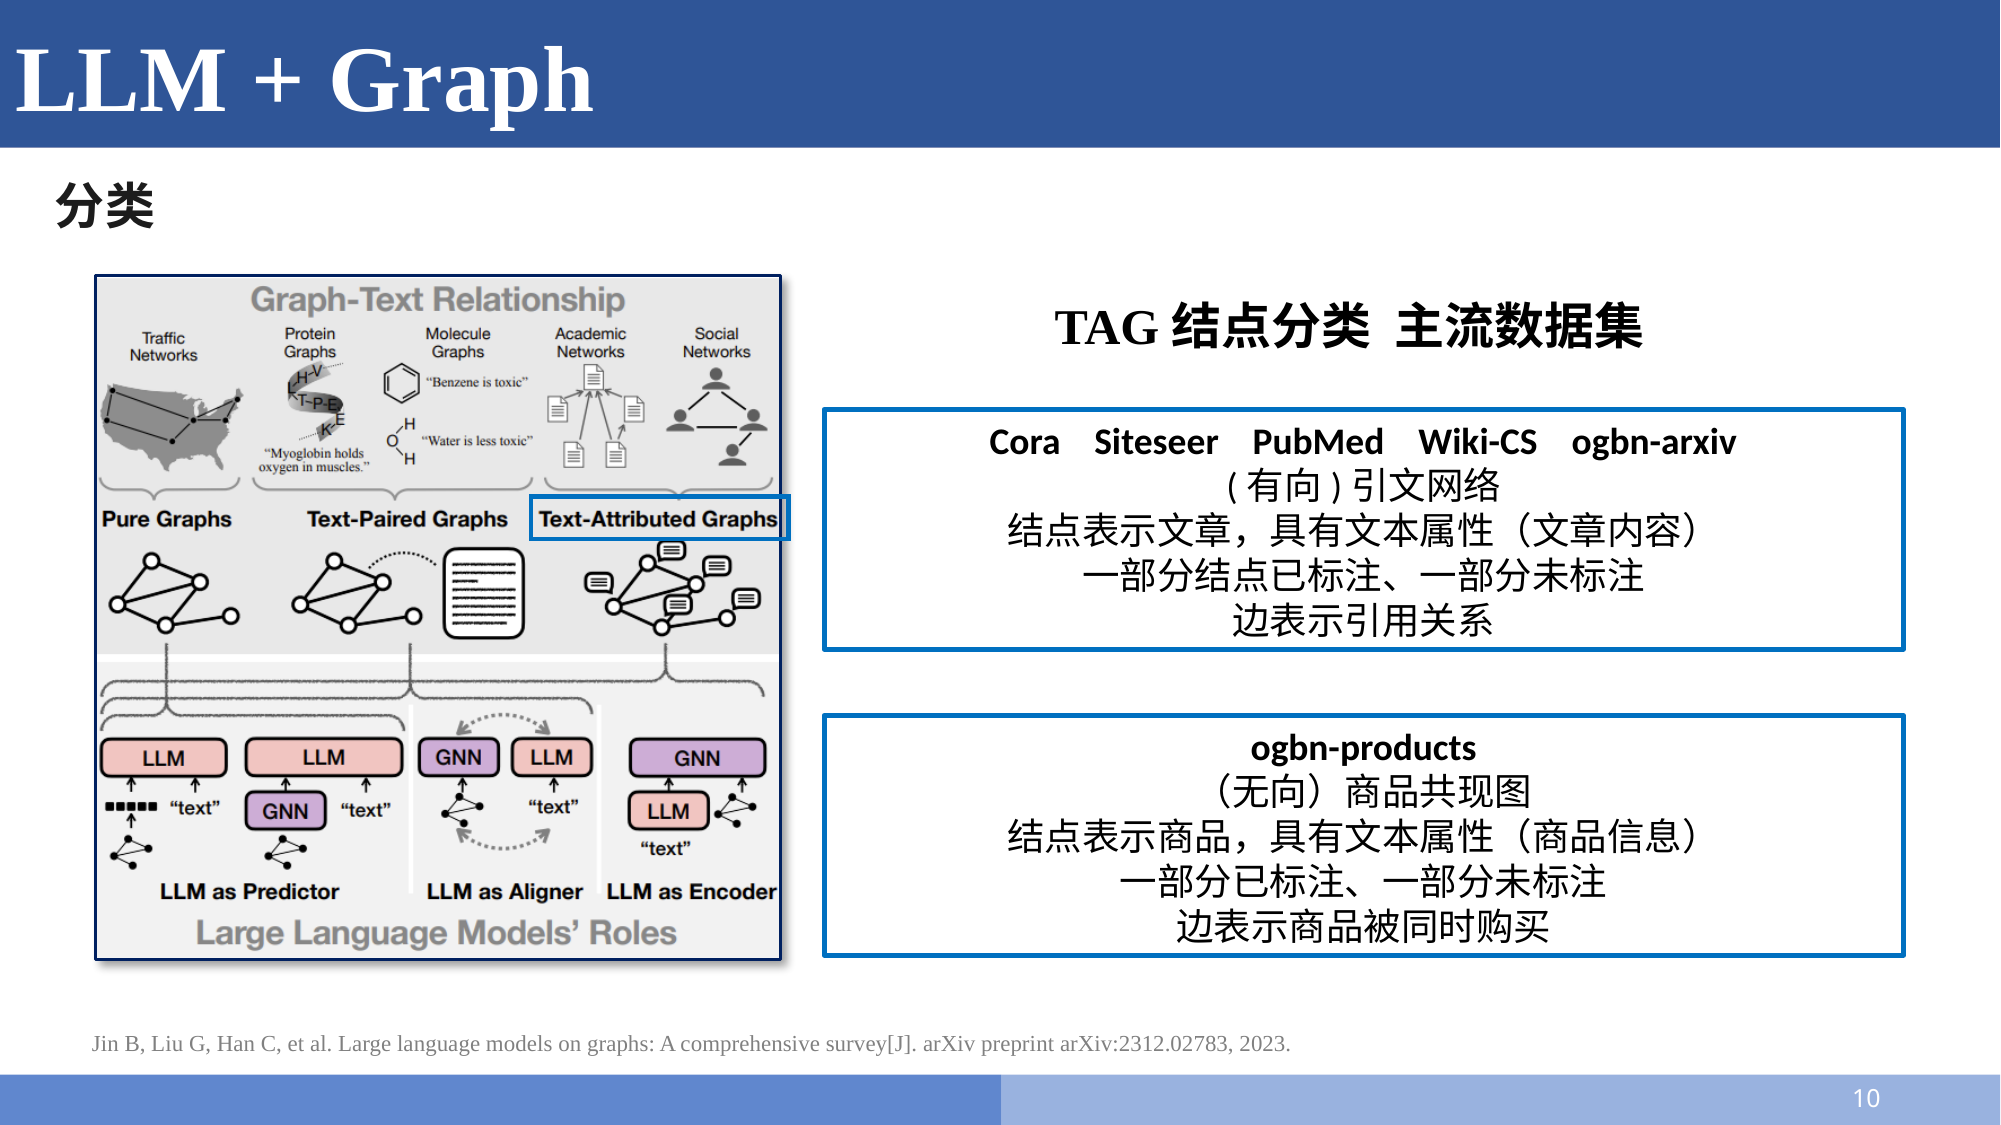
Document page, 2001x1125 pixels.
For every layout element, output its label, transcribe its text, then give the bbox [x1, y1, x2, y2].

text_box TAG结点分类 主流数据集 [1054, 294, 1673, 361]
slide_number 10 [1775, 1077, 1881, 1123]
text_box Jin B, Liu G, Han C, et al. Large language models on graphs: A comprehensive survey[J]. arXiv preprint arXiv:2312.02783, 2023. [77, 1020, 2000, 1063]
title LLM + Graph [0, 0, 2000, 148]
text_box ogbn-products （无向）商品共现图 结点表示商品，具有文本属性（商品信息） 一部分已标注、一部分未标注 边表示商品被同时购买 [824, 715, 1904, 956]
picture [96, 276, 780, 959]
text_box 分类 [54, 174, 1559, 246]
text_box Cora Siteseer PubMed Wiki-CS ogbn-arxiv (有向)引文网络 结点表示文章，具有文本属性（文章内容） 一部分结点已标注、一部分未标注 边表示引用关系 [824, 409, 1904, 650]
text_box [780, 495, 789, 540]
